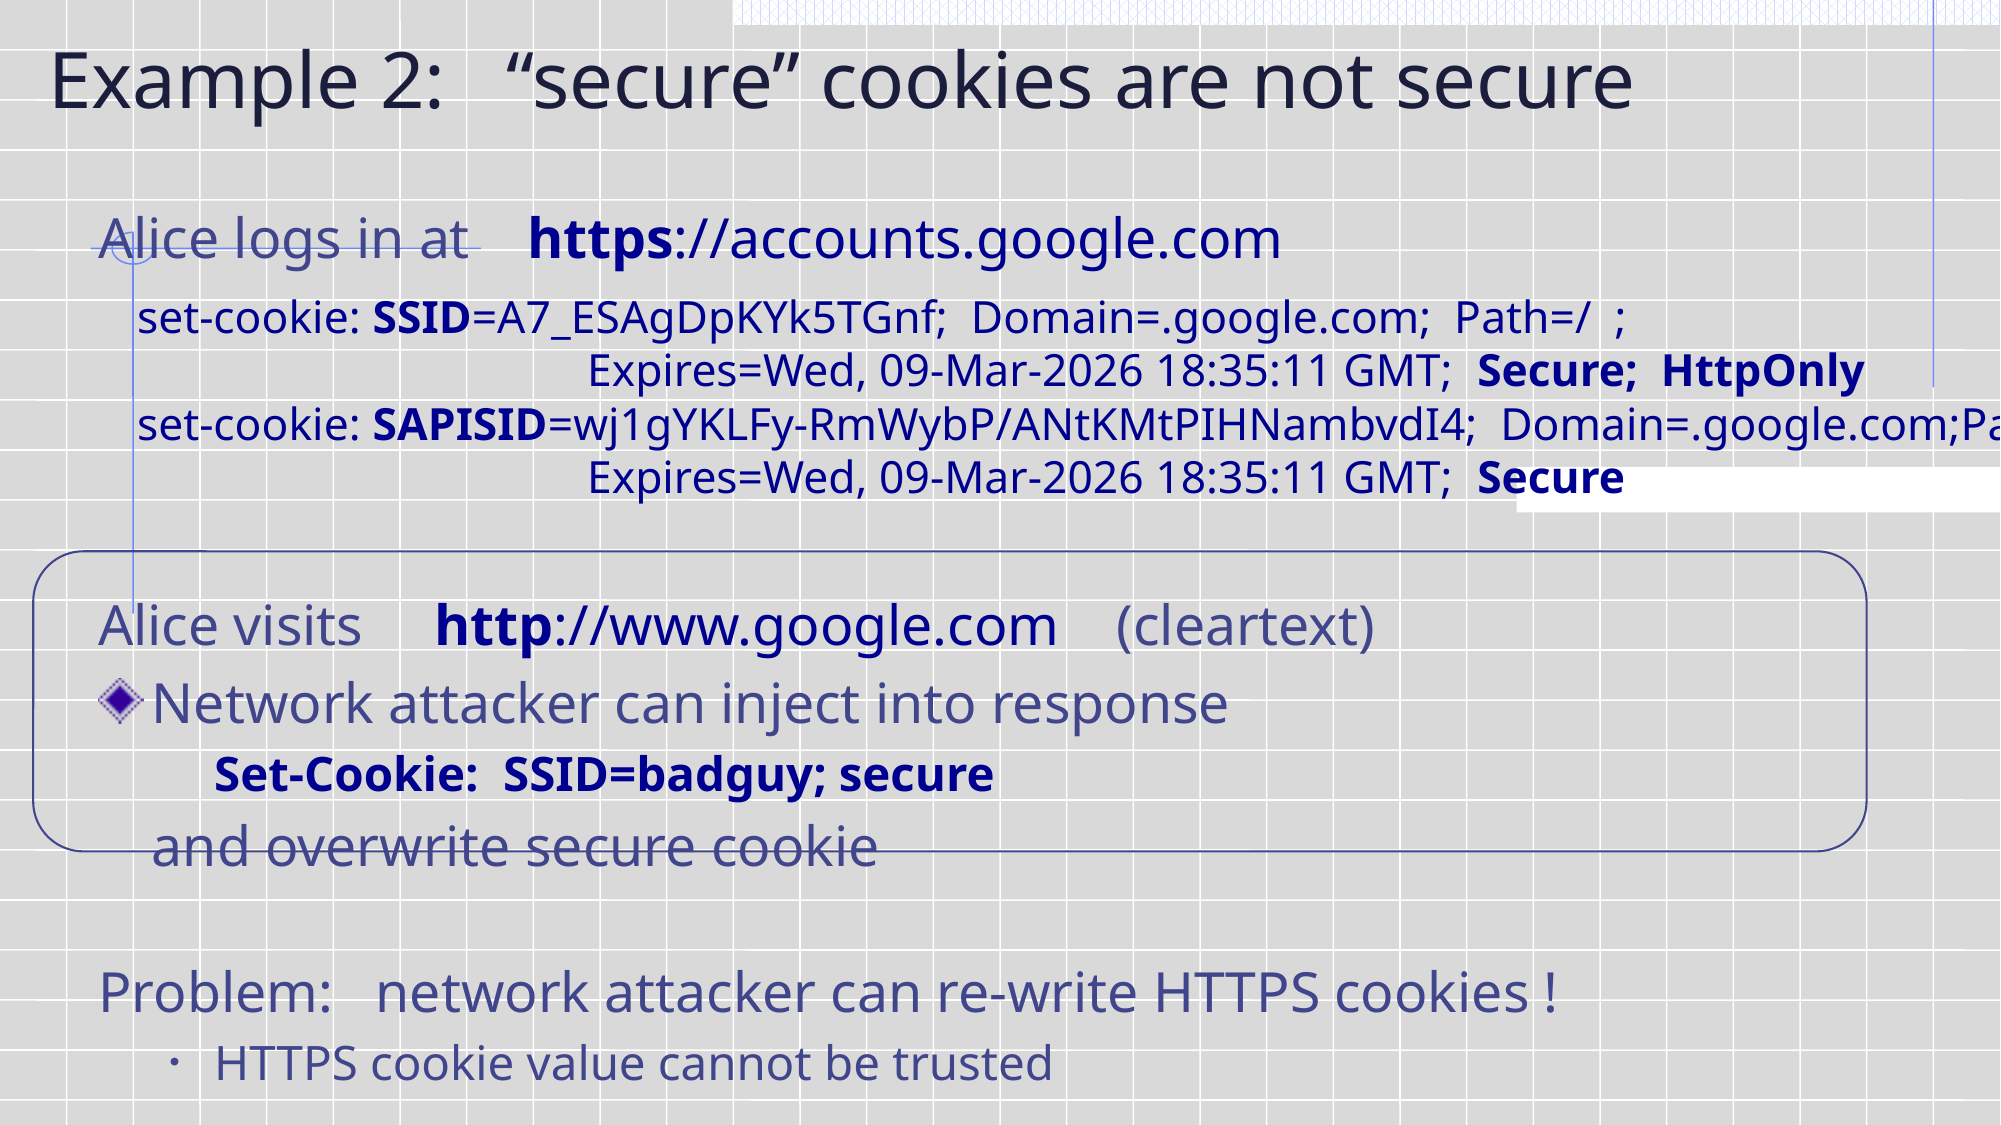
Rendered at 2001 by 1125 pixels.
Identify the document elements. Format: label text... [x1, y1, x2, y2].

title Example 2: “secure” cookies are not secure [33, 0, 1801, 132]
text_box set-cookie: SSID=A7_ESAgDpKYk5TGnf; Domain=.google.com; Path=/ ; Expires=Wed, 09-Mar-2026 18:35:11 GMT; Secure; HttpOnly set-cookie: SAPISID=wj1gYKLFy-RmWybP/ANtKMtPIHNambvdI4; Domain=.google.com;Path=/ ; Expires=Wed, 09-Mar-2026 18:35:11 GMT; Secure [122, 281, 2000, 510]
list Alice logs in at https://accounts.google.com Alice visits http://www.google.com (cleartext) Network attacker can inject into response Set-Cookie: SSID=badguy; secure and overwrite secure cookie Problem: network attacker can re-write HTTPS cookies ! HTTPS cookie value cannot be trusted [83, 195, 1903, 1105]
text_box [33, 551, 1867, 852]
